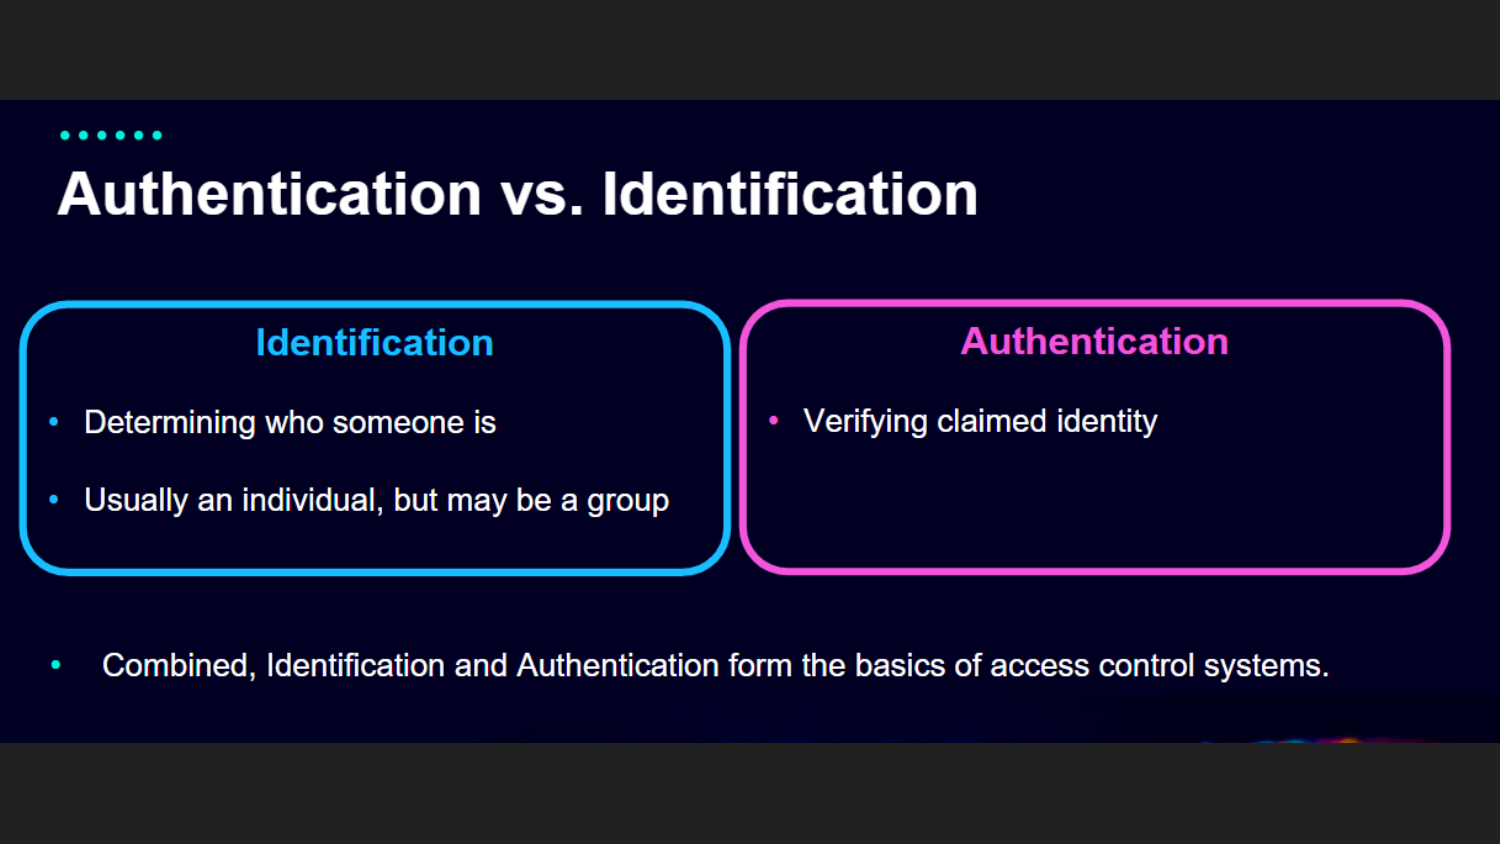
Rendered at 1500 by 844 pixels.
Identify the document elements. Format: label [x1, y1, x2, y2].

picture [0, 100, 1500, 744]
